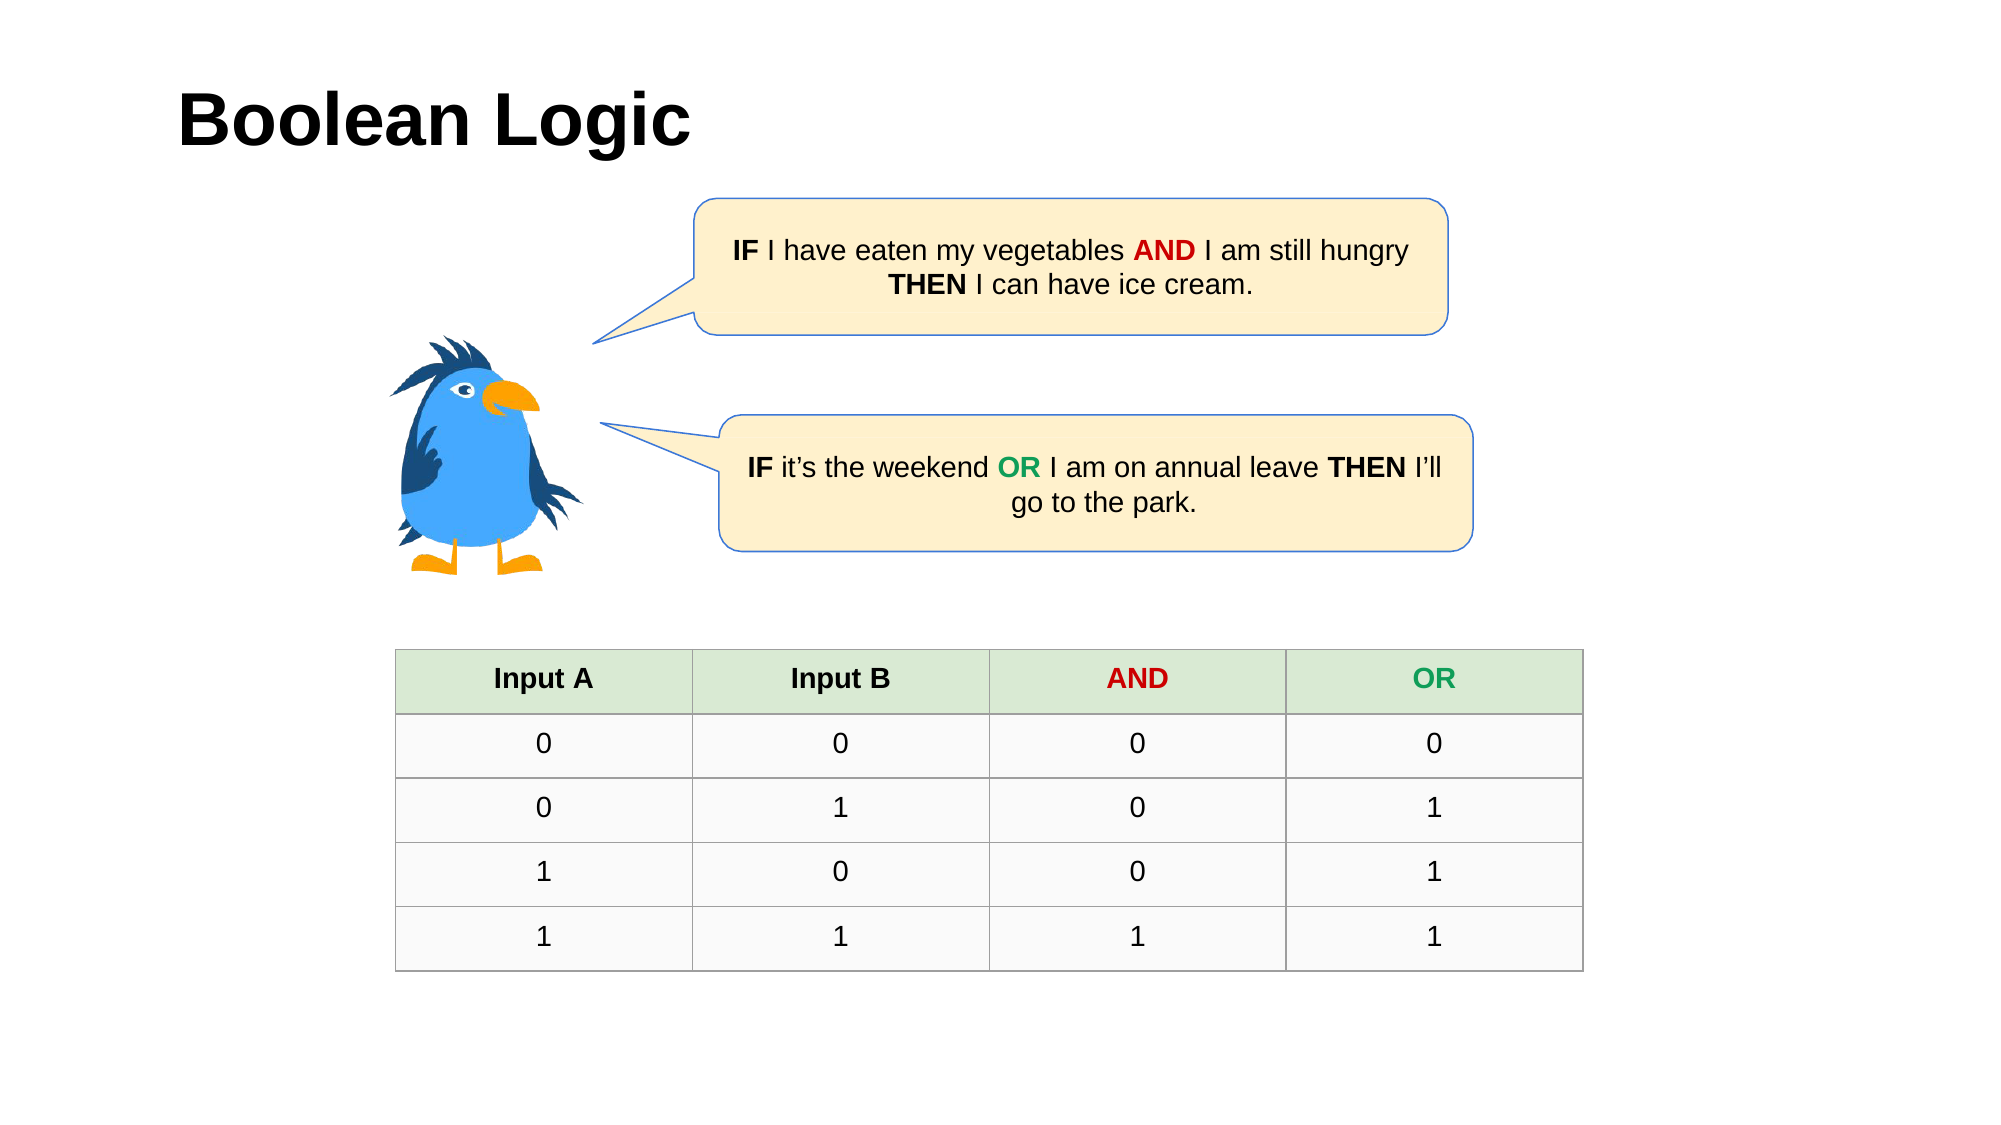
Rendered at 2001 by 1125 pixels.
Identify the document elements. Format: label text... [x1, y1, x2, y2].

title Boolean Logic [175, 0, 1071, 161]
picture [389, 334, 584, 575]
table_cell 1 [396, 843, 692, 906]
table_cell 0 [990, 843, 1285, 906]
table_header AND [990, 650, 1285, 713]
table_cell 0 [396, 779, 692, 842]
table_cell 1 [693, 907, 989, 970]
table_cell 1 [1287, 907, 1582, 970]
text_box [591, 197, 1450, 345]
table_cell 0 [693, 715, 989, 777]
table_cell 0 [990, 715, 1285, 777]
table_cell 0 [1287, 715, 1582, 777]
table_cell 0 [396, 715, 692, 777]
table_header Input B [693, 650, 989, 713]
table_cell 1 [1287, 779, 1582, 842]
table_cell 1 [1287, 843, 1582, 906]
table_cell 1 [693, 779, 989, 842]
table_cell 0 [693, 843, 989, 906]
table_cell 1 [396, 907, 692, 970]
table_header OR [1287, 650, 1582, 713]
table_cell 1 [990, 907, 1285, 970]
table_header Input A [396, 650, 692, 713]
table_cell 0 [990, 779, 1285, 842]
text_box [599, 413, 1475, 553]
